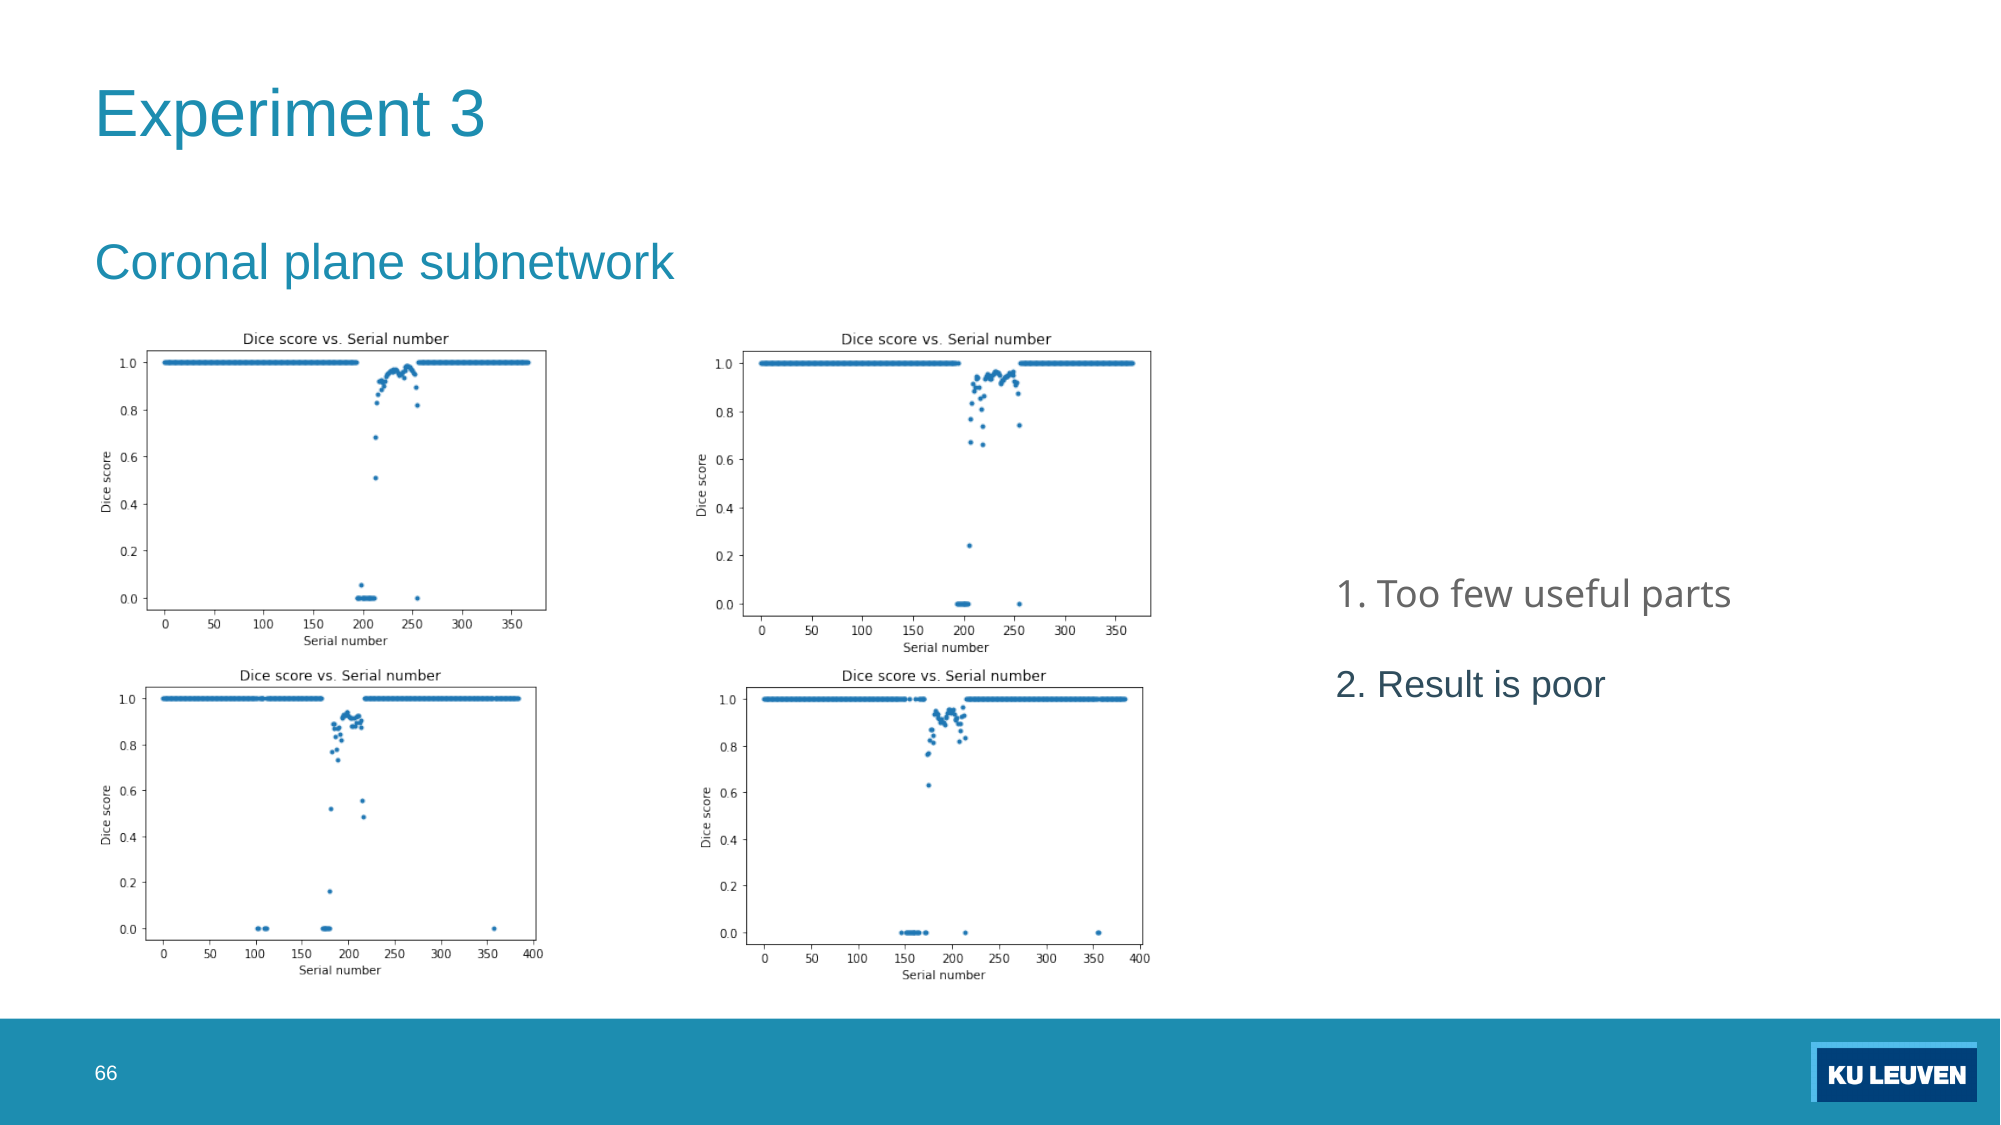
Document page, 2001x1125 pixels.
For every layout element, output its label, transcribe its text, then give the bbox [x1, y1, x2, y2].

picture [689, 324, 1159, 989]
picture [1811, 1042, 1977, 1102]
title Experiment 3 Coronal plane subnetwork [94, 64, 1906, 294]
picture [94, 661, 552, 984]
slide_number 66 [94, 1018, 201, 1125]
text_box 1. Too few useful parts 2. Result is poor [1320, 562, 1747, 713]
picture [94, 324, 554, 655]
